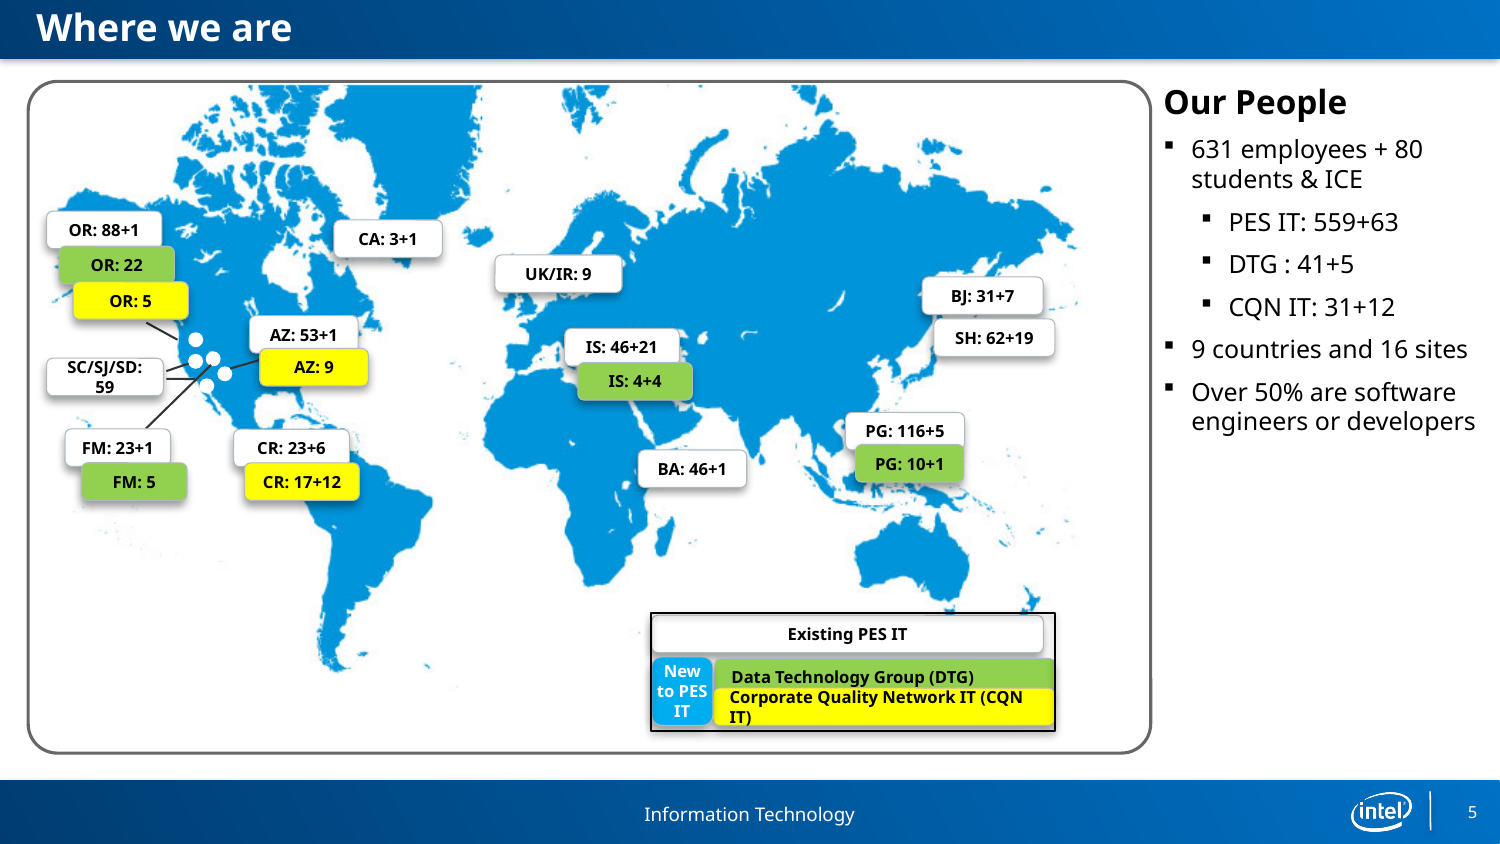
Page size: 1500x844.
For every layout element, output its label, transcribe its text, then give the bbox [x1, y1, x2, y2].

picture [48, 81, 1082, 693]
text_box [229, 358, 265, 369]
text_box [28, 81, 1151, 754]
text_box [0, 0, 1500, 59]
picture [666, 666, 670, 676]
slide_number 5 [1127, 791, 1478, 837]
text_box [650, 701, 1056, 732]
text_box Where we are [36, 4, 992, 50]
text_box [145, 364, 212, 430]
picture [671, 666, 675, 676]
picture [681, 686, 687, 693]
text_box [146, 322, 178, 340]
text_box Our People 631 employees + 80 students & ICE PES IT: 559+63 DTG : 41+5 CQN IT: 31+12 9 countries and 16 sites Over 50% are software engineers or developers [1163, 81, 1489, 436]
